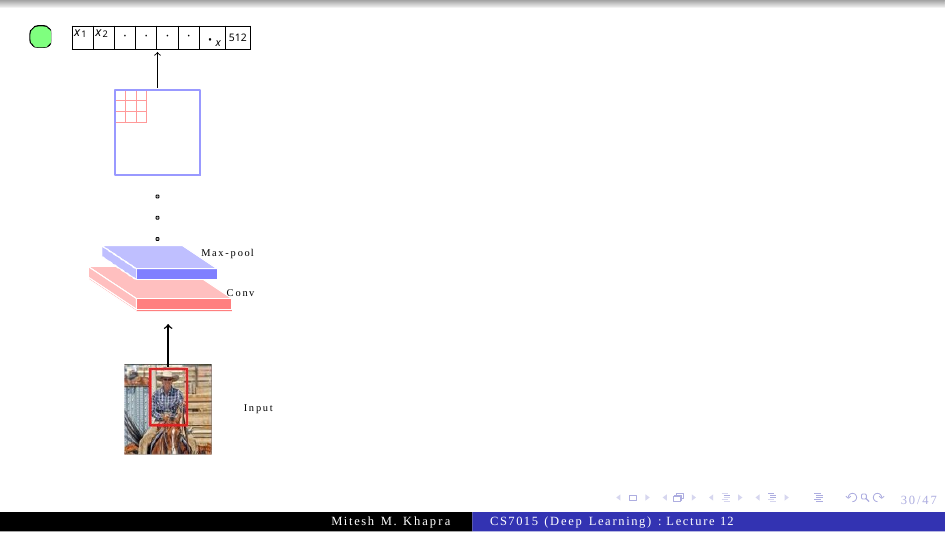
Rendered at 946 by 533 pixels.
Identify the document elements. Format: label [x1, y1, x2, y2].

table_header [200, 27, 225, 49]
table_header [179, 27, 199, 49]
text_box [87, 243, 256, 312]
table_header [94, 27, 114, 49]
text_box [0, 511, 946, 532]
table_header [136, 27, 156, 49]
table_header [115, 27, 135, 49]
table_header [226, 27, 250, 49]
text_box [898, 493, 941, 508]
text_box [241, 398, 278, 414]
table_header [157, 27, 178, 49]
text_box [124, 323, 213, 455]
text_box [29, 25, 52, 48]
text_box [0, 0, 945, 8]
table_header [73, 27, 93, 49]
text_box [113, 51, 202, 177]
